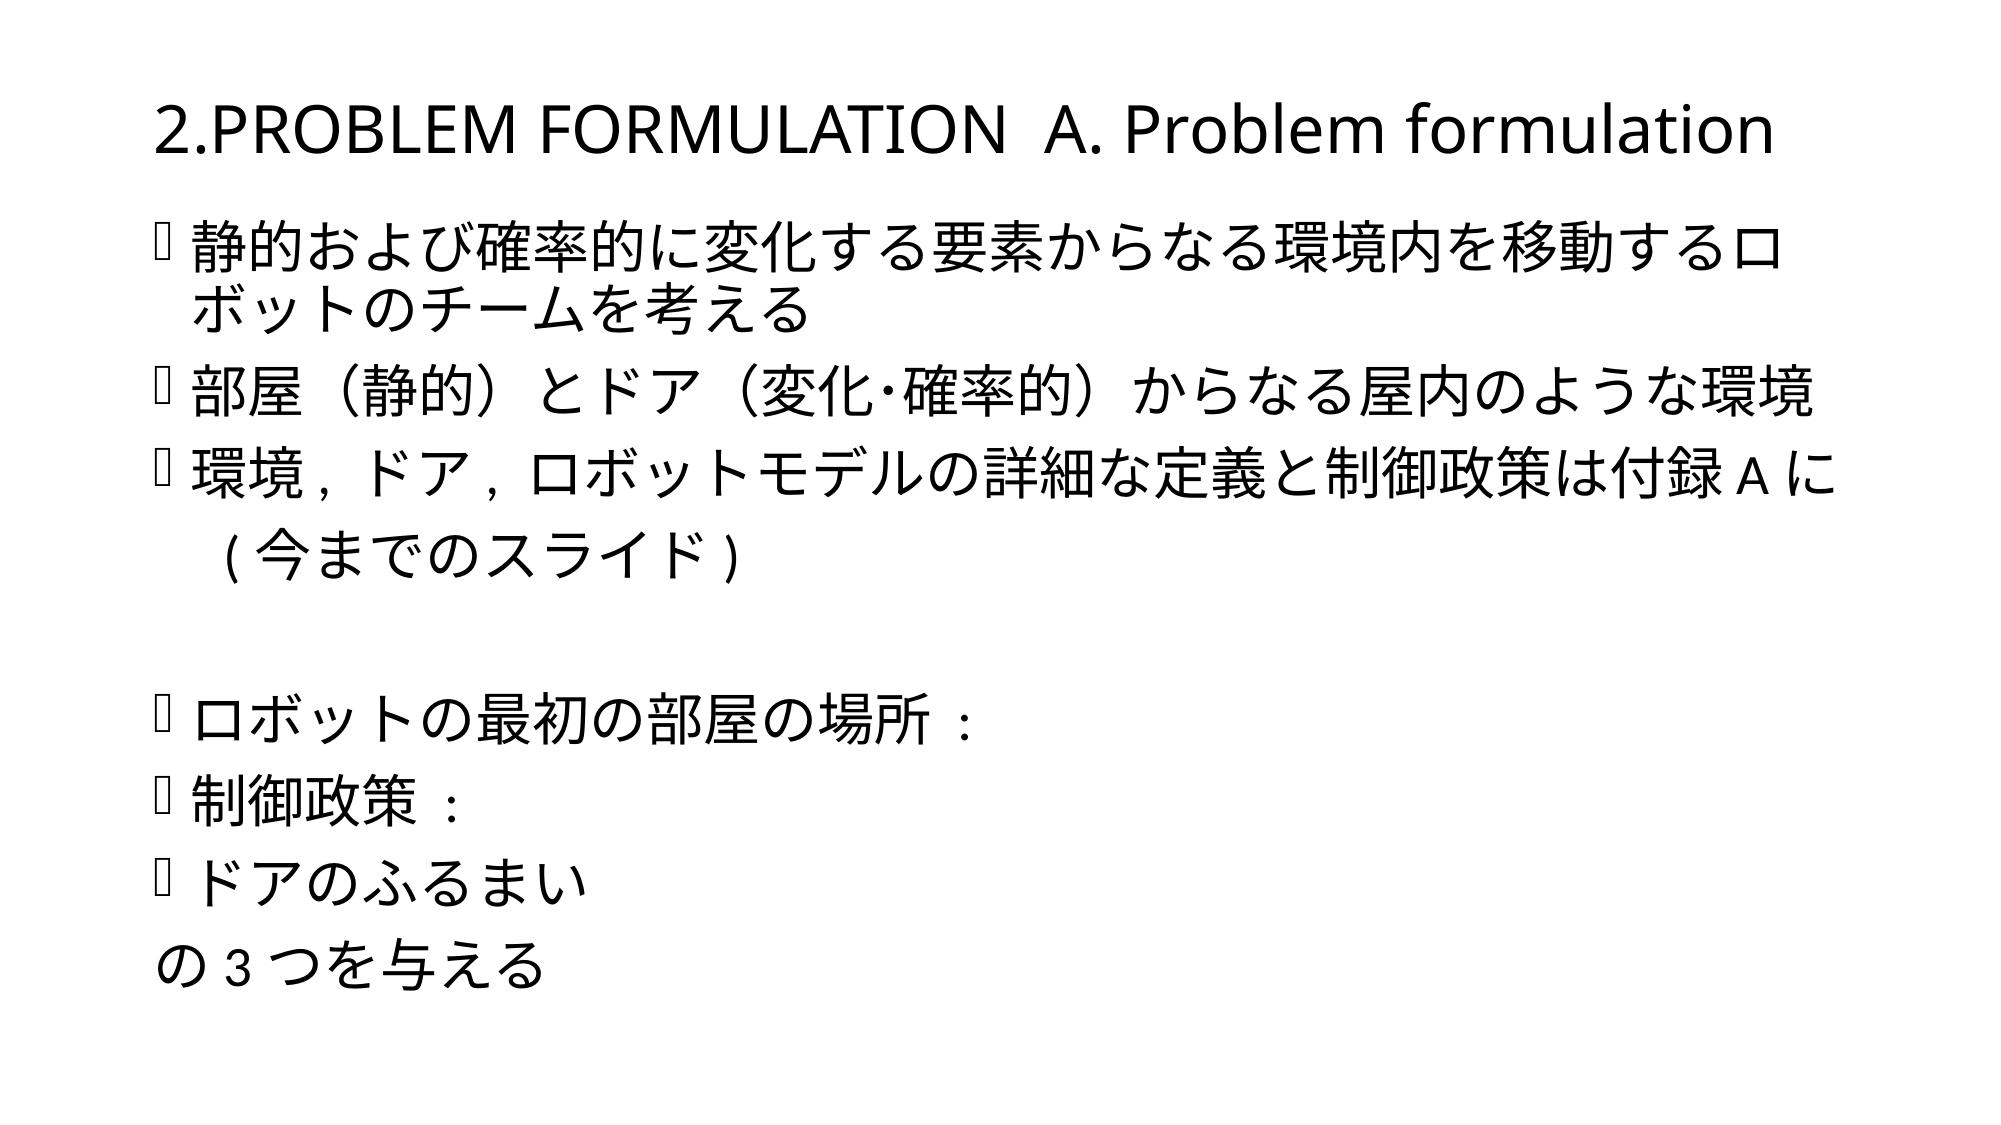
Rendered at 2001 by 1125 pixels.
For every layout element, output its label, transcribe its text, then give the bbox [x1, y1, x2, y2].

title 2.PROBLEM FORMULATION A. Problem formulation [138, 23, 1864, 241]
